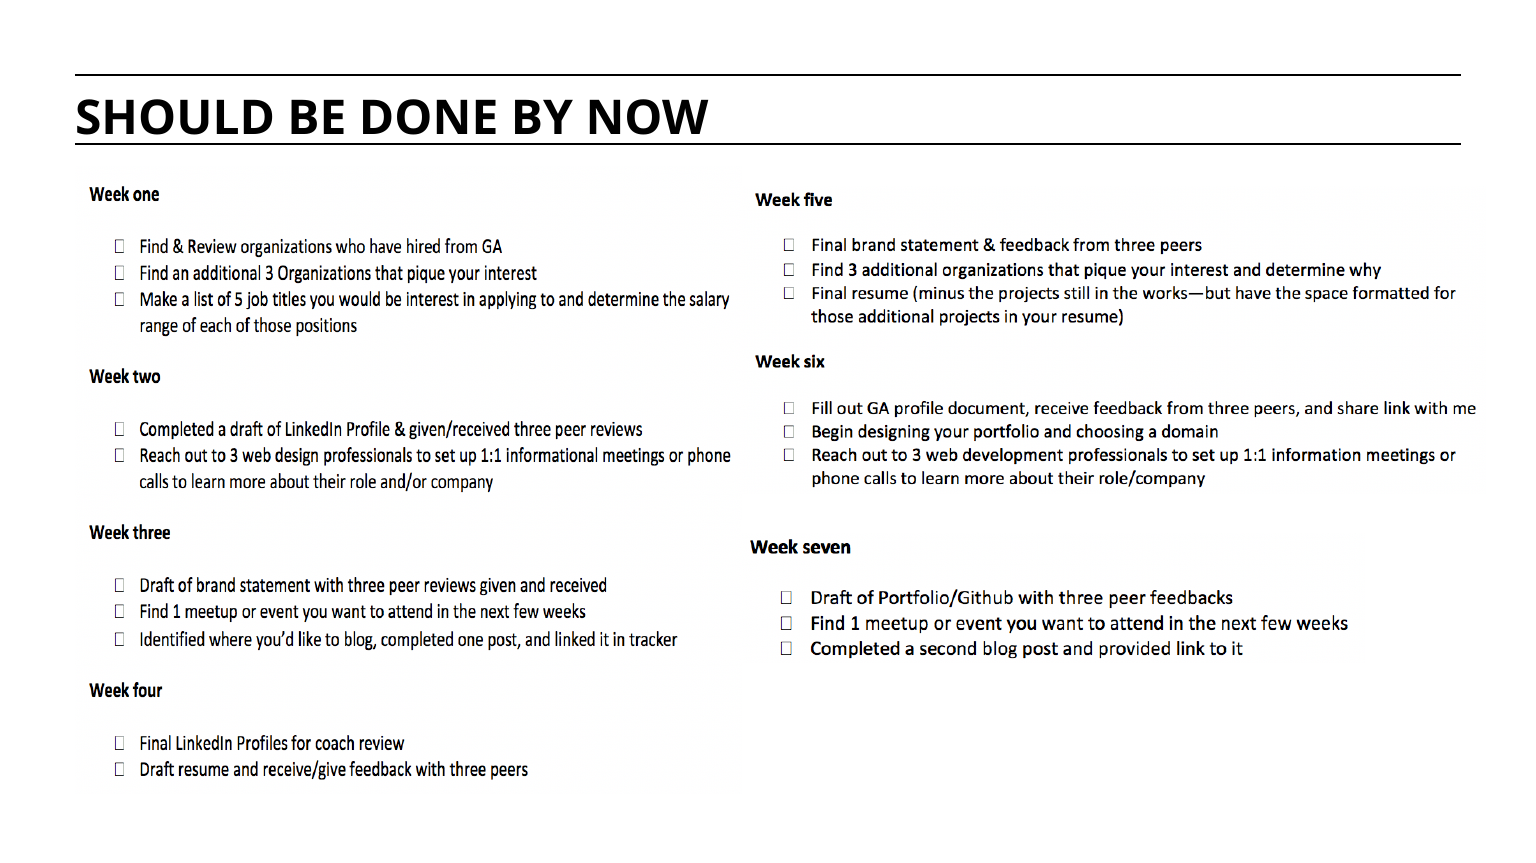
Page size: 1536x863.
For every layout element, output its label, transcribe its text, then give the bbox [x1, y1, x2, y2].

text_box SHOULD BE DONE BY NOW [75, 86, 987, 138]
picture [74, 166, 1487, 795]
